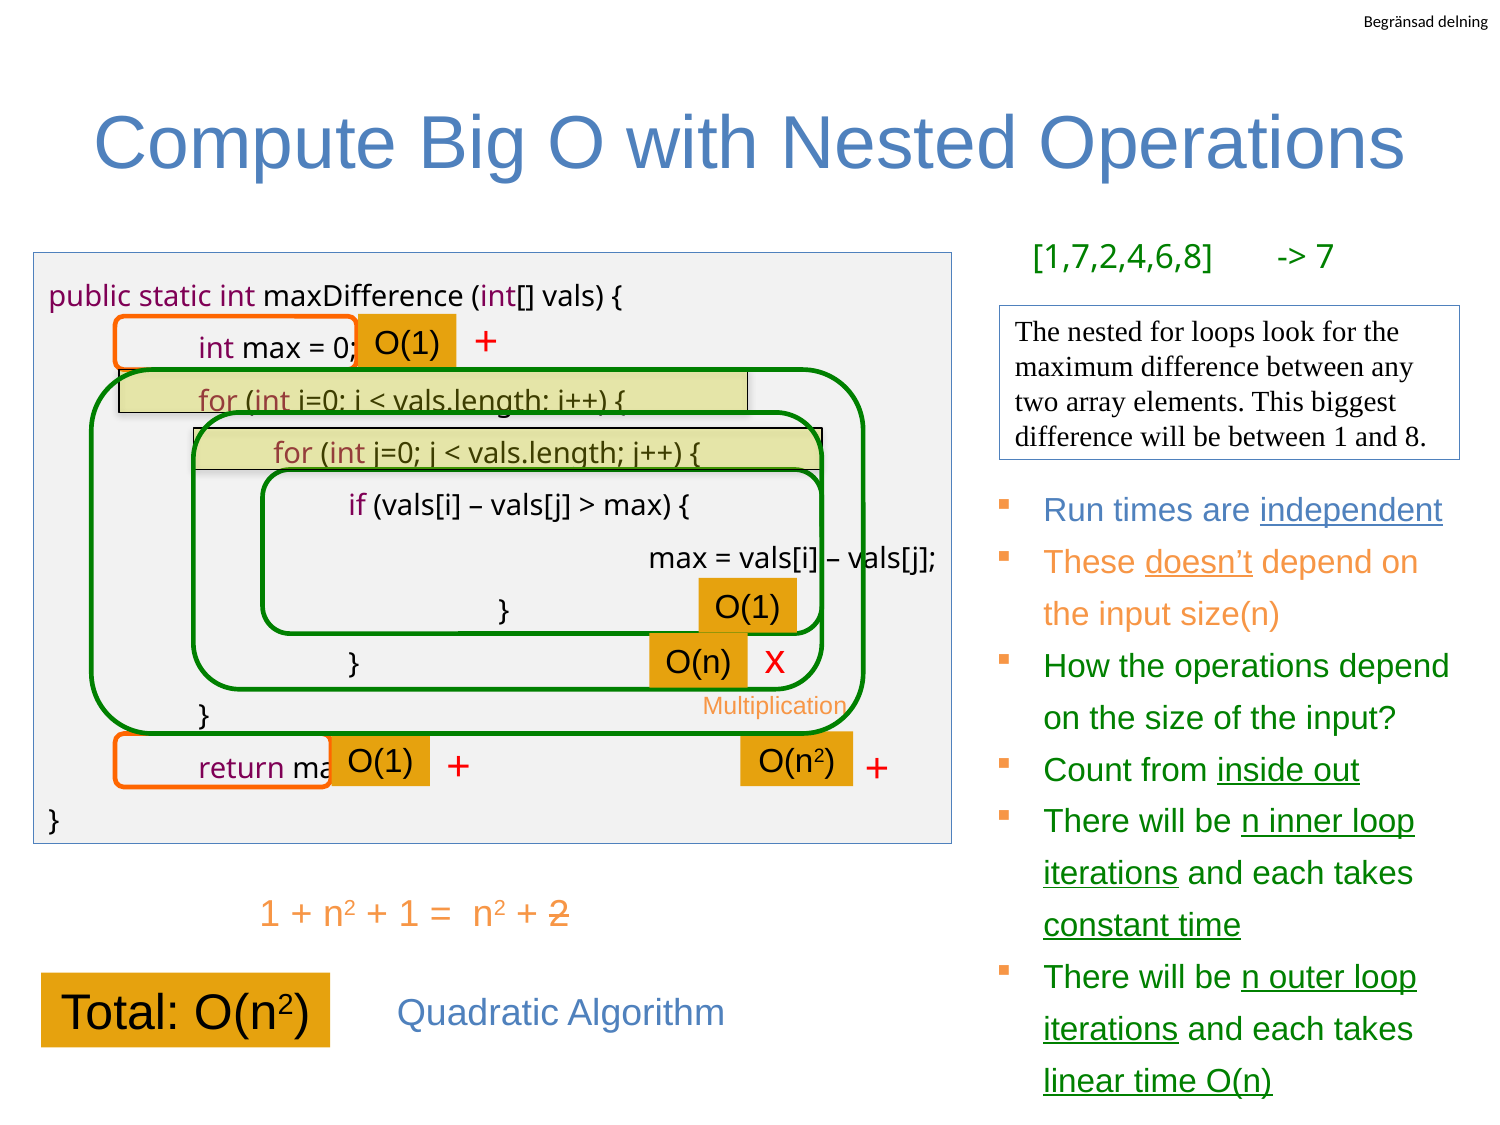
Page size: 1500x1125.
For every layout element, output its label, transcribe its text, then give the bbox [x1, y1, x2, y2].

text_box The nested for loops look for the maximum difference between any two array elements. This biggest difference will be between 1 and 8. [999, 305, 1460, 460]
text_box + [431, 736, 486, 796]
text_box public static int maxDifference (int[] vals) { int max = 0; for (int i=0; i < vals.length; i++) { for (int j=0; j < vals.length; j++) { if (vals[i] – vals[j] > max) { max = vals[i] – vals[j]; } } } return max; } [33, 252, 952, 844]
text_box Multiplication [835, 693, 863, 728]
text_box Run times are independent These doesn’t depend on the input size(n) How the operations depend on the size of the input? Count from inside out There will be n inner loop iterations and each takes constant time There will be n outer loop iterations and each takes linear time O(n) [981, 469, 1481, 1125]
title Compute Big O with Nested Operations [75, 45, 1425, 233]
text_box Quadratic Algorithm [382, 980, 751, 1040]
text_box -> 7 [1262, 227, 1350, 283]
text_box 1 + n2 + 1 = n2 + 2 [244, 881, 585, 942]
text_box [112, 731, 331, 790]
text_box [1,7,2,4,6,8] [1017, 227, 1229, 283]
text_box Total: O(n2) [41, 972, 331, 1048]
text_box [112, 314, 358, 369]
text_box O(1) [331, 736, 430, 787]
text_box O(n2) [740, 731, 854, 787]
text_box + [849, 733, 905, 799]
text_box [118, 369, 134, 376]
text_box O(1) [358, 313, 457, 367]
text_box + [459, 306, 514, 367]
text_box [89, 367, 866, 736]
